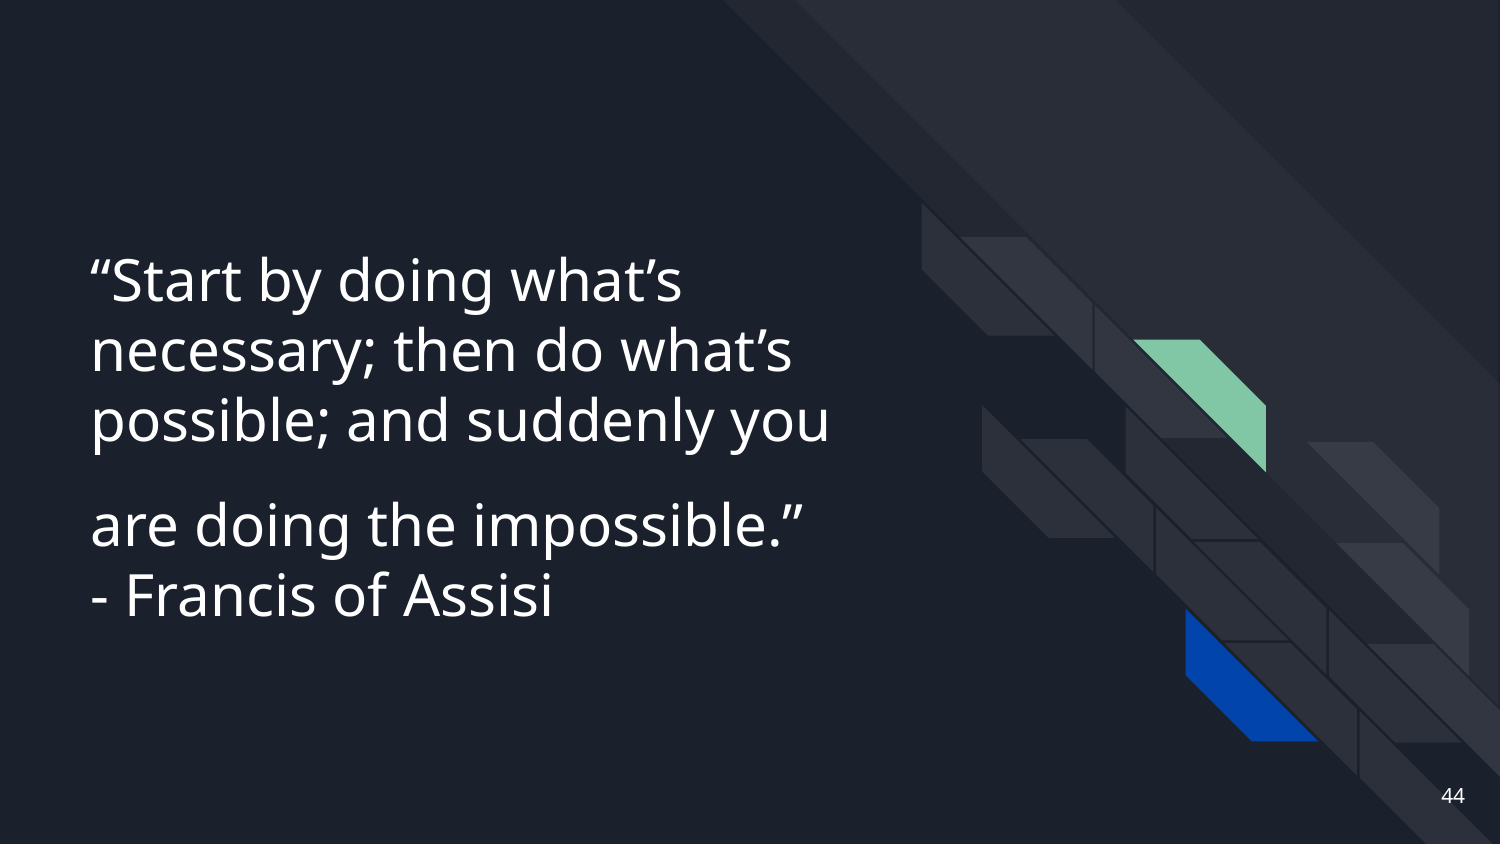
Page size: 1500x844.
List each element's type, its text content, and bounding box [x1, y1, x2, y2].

title “Start by doing what’s necessary; then do what’s possible; and suddenly you are doing the impossible.” - Francis of Assisi [75, 146, 897, 725]
slide_number ‹#› [1389, 764, 1480, 830]
